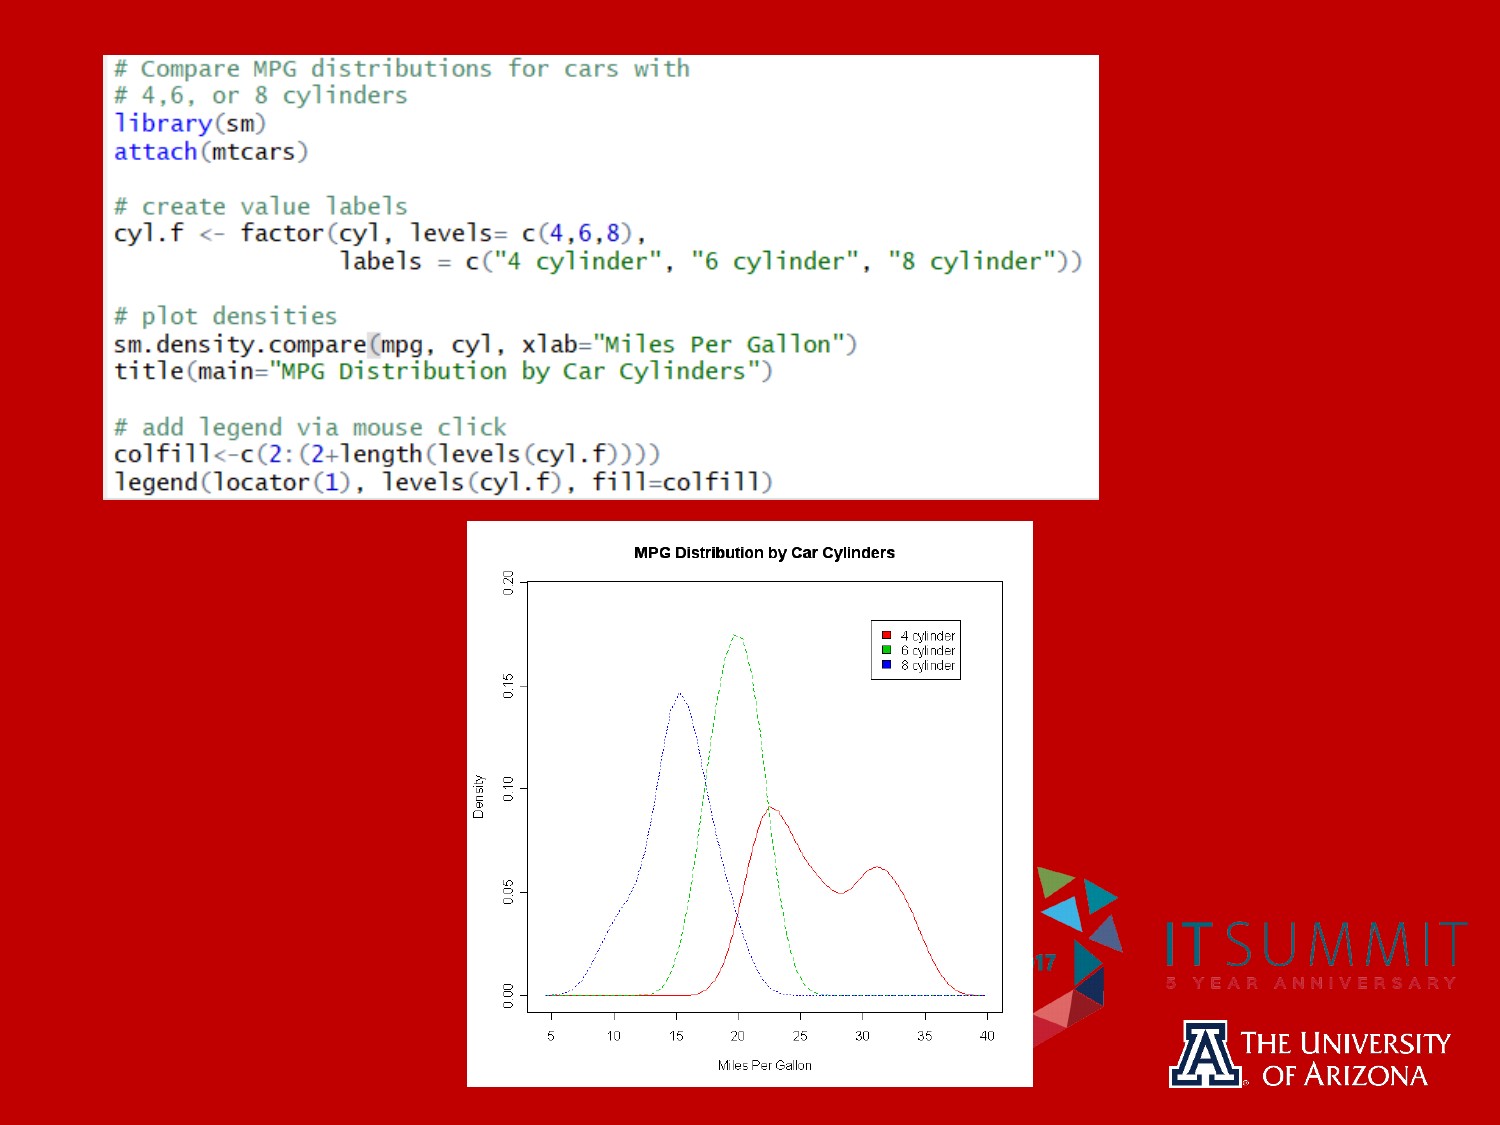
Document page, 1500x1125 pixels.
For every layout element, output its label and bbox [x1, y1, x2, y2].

picture [466, 521, 1476, 1088]
picture [102, 55, 1099, 500]
